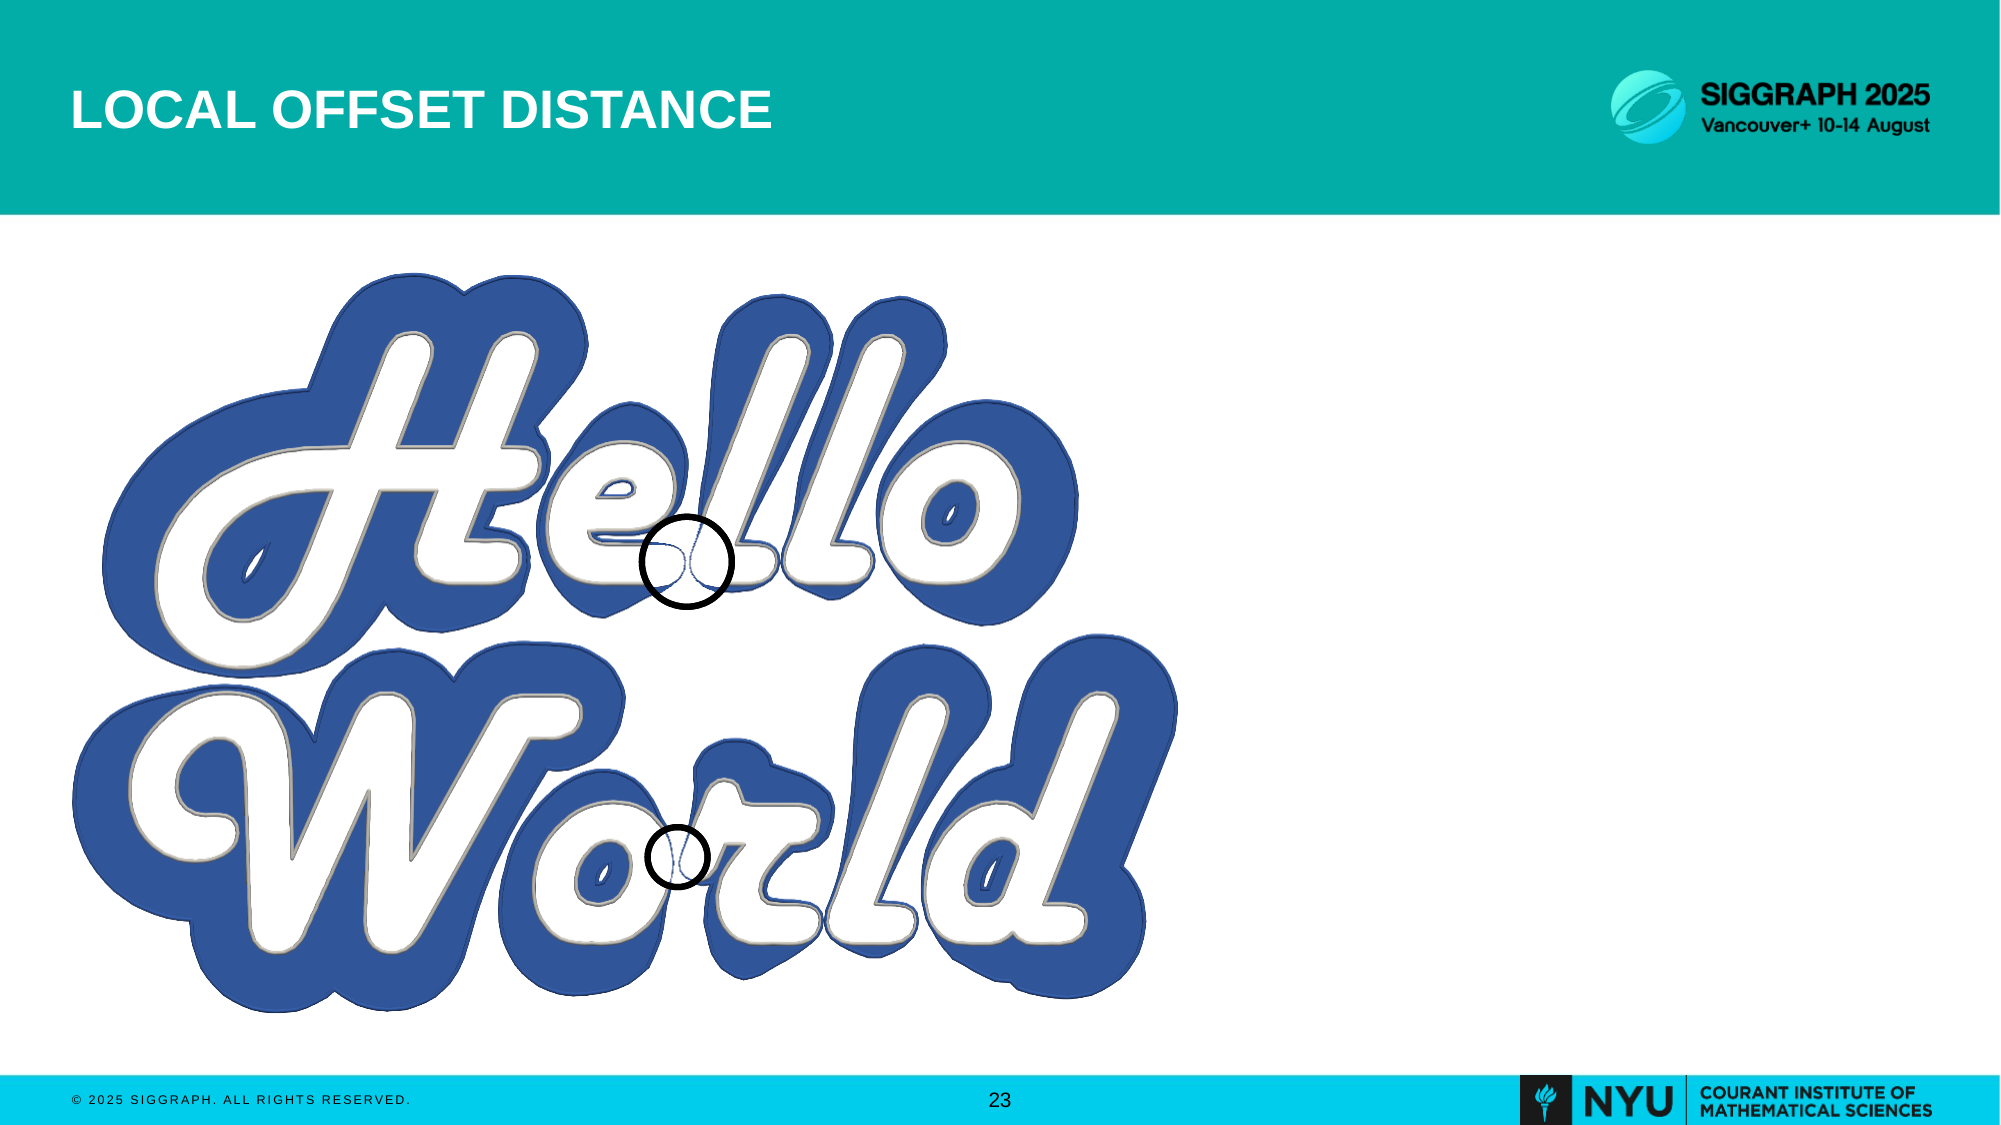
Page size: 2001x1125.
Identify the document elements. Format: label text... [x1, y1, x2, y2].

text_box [641, 516, 732, 607]
picture [0, 0, 2000, 1125]
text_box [647, 827, 708, 888]
footer © 2025 SIGGRAPH. All Rights Reserved. [56, 1074, 732, 1125]
title Local Offset Distance [70, 0, 1392, 214]
slide_number 23 [774, 1073, 1225, 1125]
